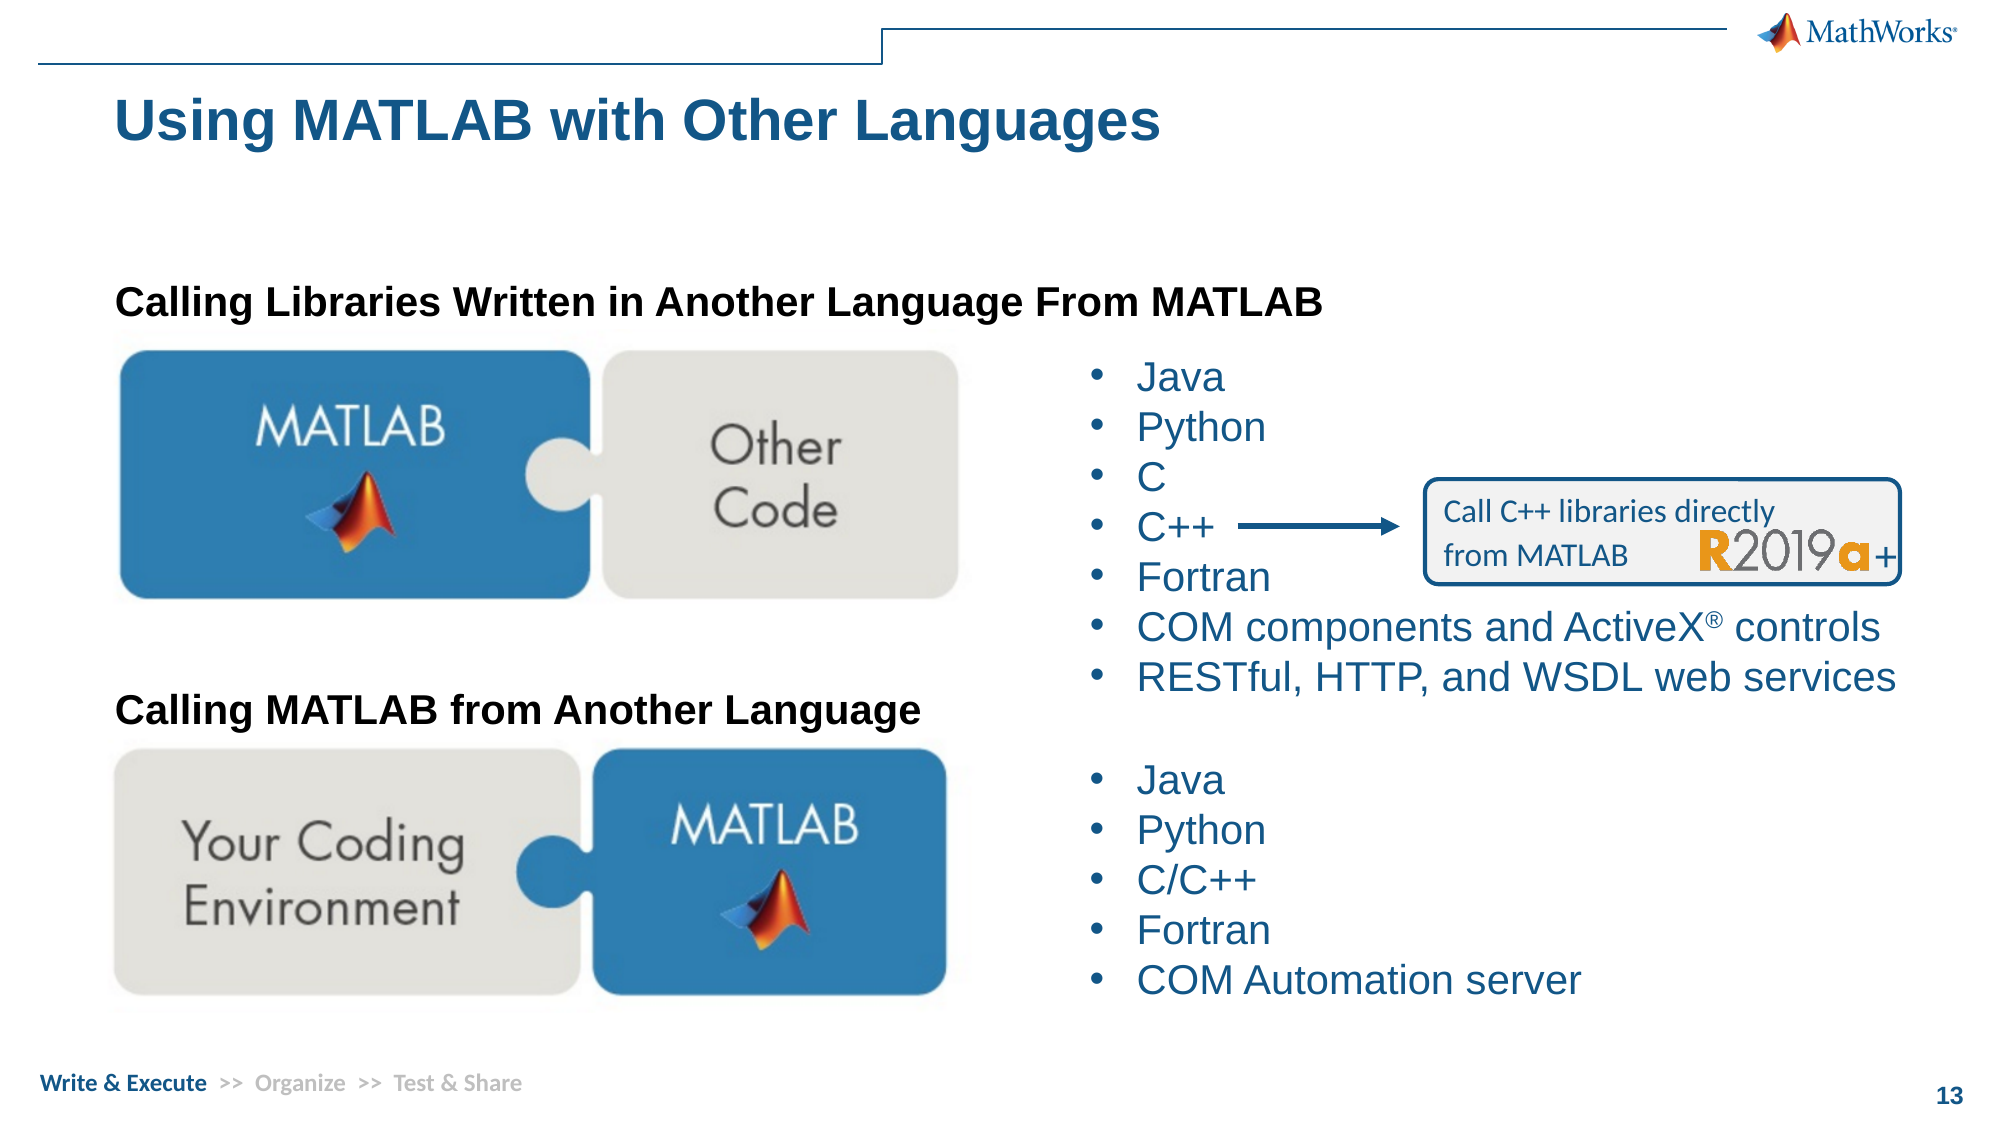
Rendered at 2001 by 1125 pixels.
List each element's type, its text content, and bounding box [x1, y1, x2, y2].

list Calling MATLAB from Another Language [99, 675, 1350, 813]
title Using MATLAB with Other Languages [99, 75, 1650, 238]
list Calling Libraries Written in Another Language From MATLAB [99, 267, 1350, 405]
text_box Java Python C C++ Fortran COM components and ActiveX® controls RESTful, HTTP, and WSDL web services [1074, 342, 1925, 707]
picture [99, 329, 1020, 621]
text_box Write & Execute >> Organize >> Test & Share [24, 1059, 538, 1104]
text_box Java Python C/C++ Fortran COM Automation server [1074, 745, 1900, 1011]
picture [99, 725, 988, 1013]
picture [1751, 3, 1970, 63]
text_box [1424, 478, 1914, 589]
